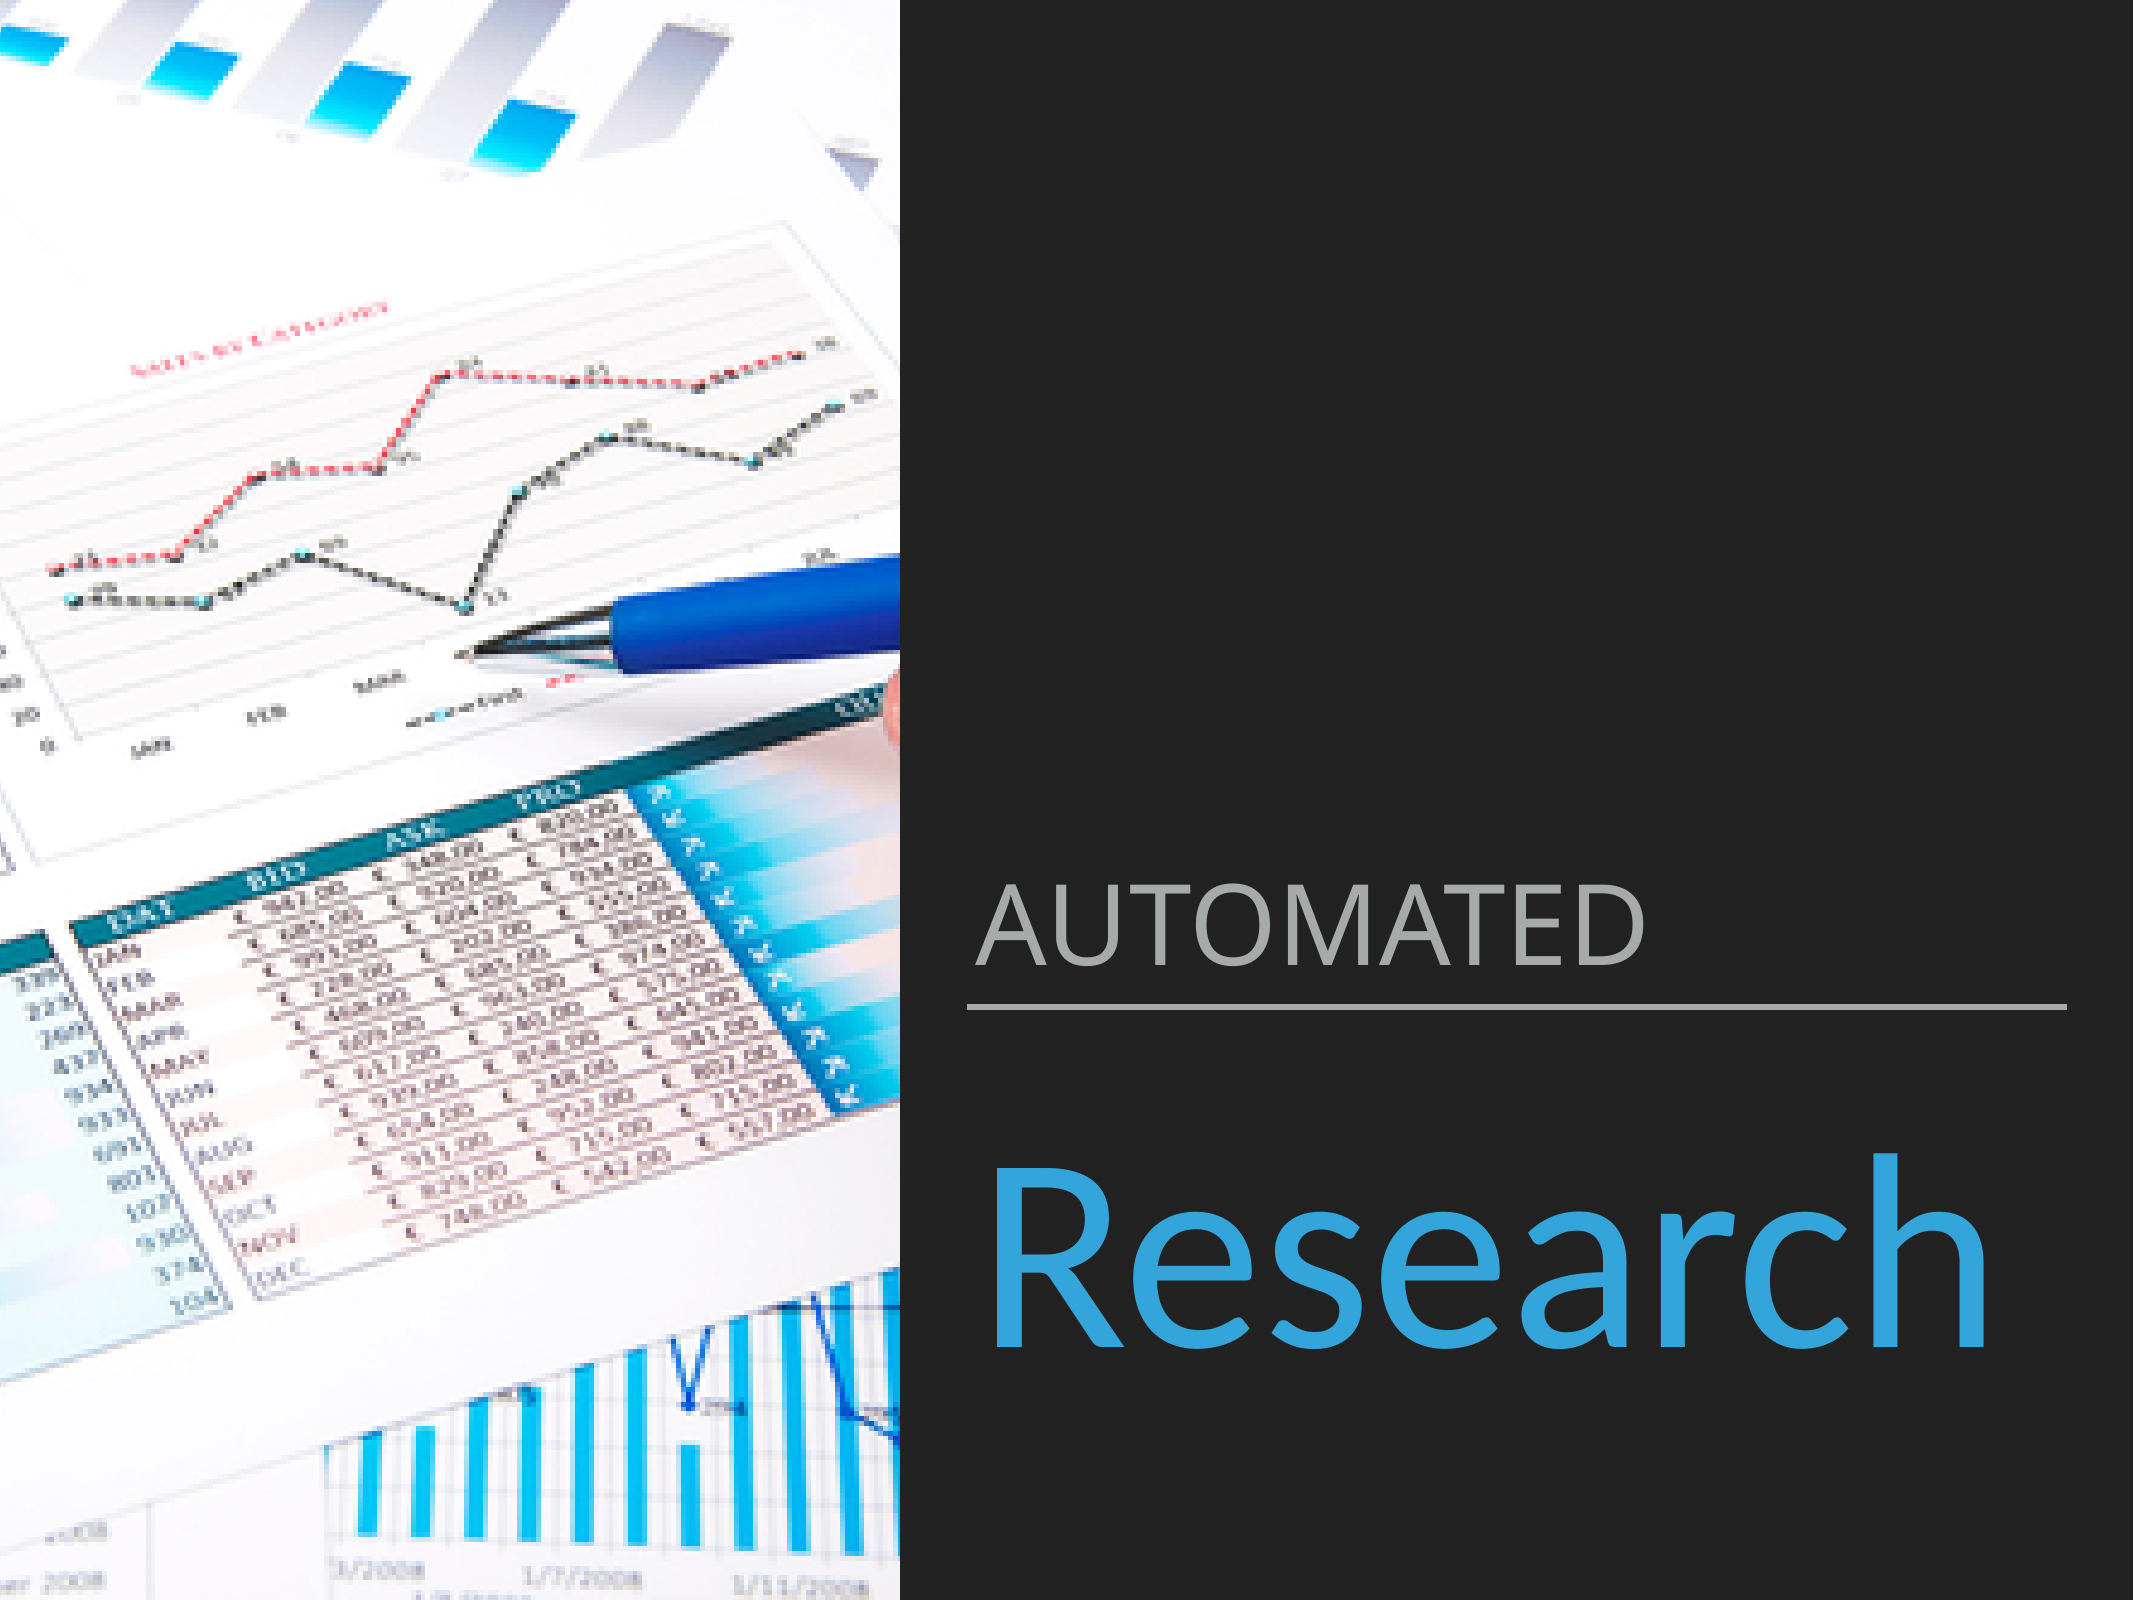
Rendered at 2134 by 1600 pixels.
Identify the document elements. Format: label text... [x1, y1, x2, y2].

picture [0, 0, 901, 1600]
list Research [966, 1057, 2068, 1497]
list Automated [966, 699, 2068, 997]
